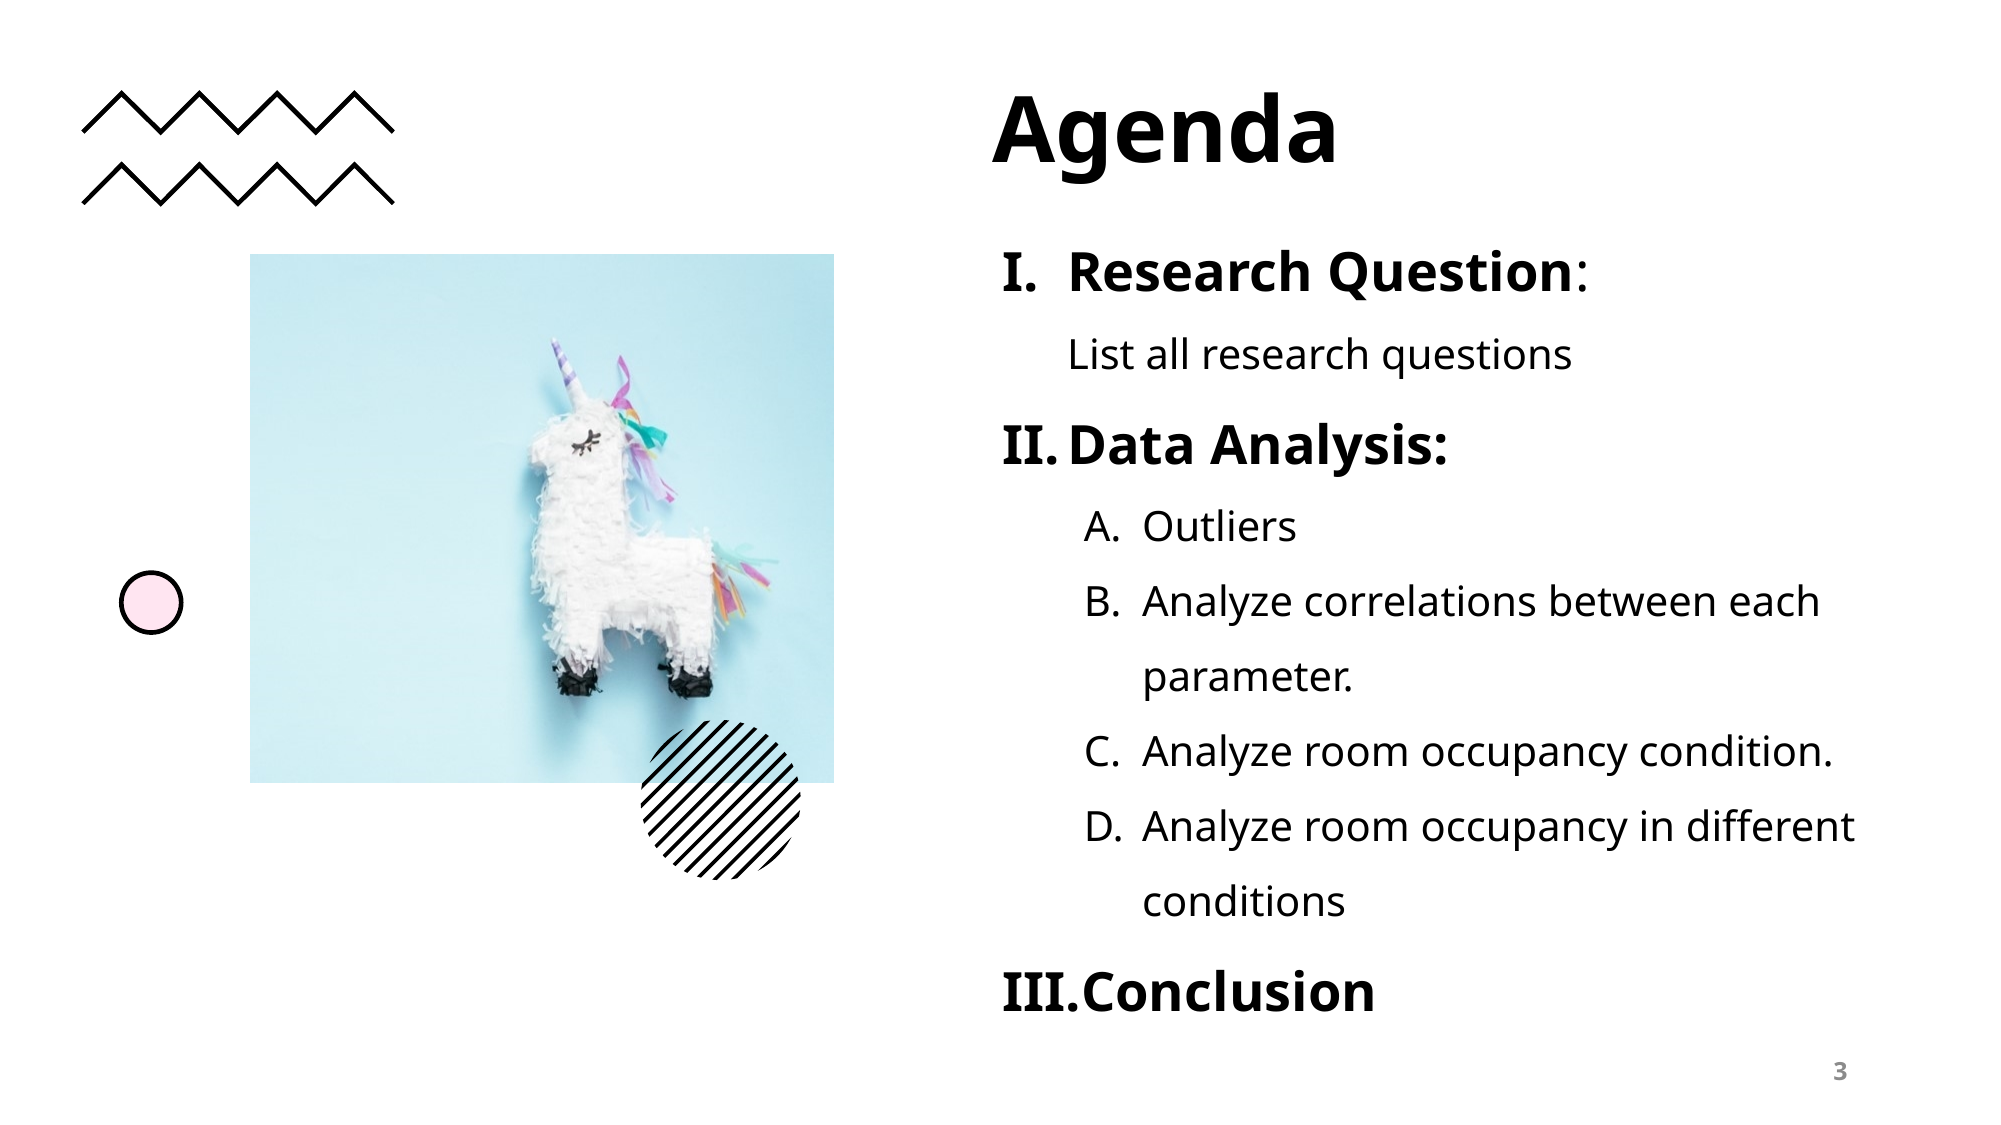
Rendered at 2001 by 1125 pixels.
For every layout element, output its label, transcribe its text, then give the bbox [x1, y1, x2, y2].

picture [250, 254, 834, 783]
title Agenda [977, 0, 1833, 190]
slide_number 3 [1412, 1042, 1863, 1103]
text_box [640, 720, 801, 881]
text_box Research Question: List all research questions Data Analysis: Outliers Analyze correlations between each parameter. Analyze room occupancy condition. Analyze room occupancy in different conditions Conclusion [977, 190, 1938, 1038]
